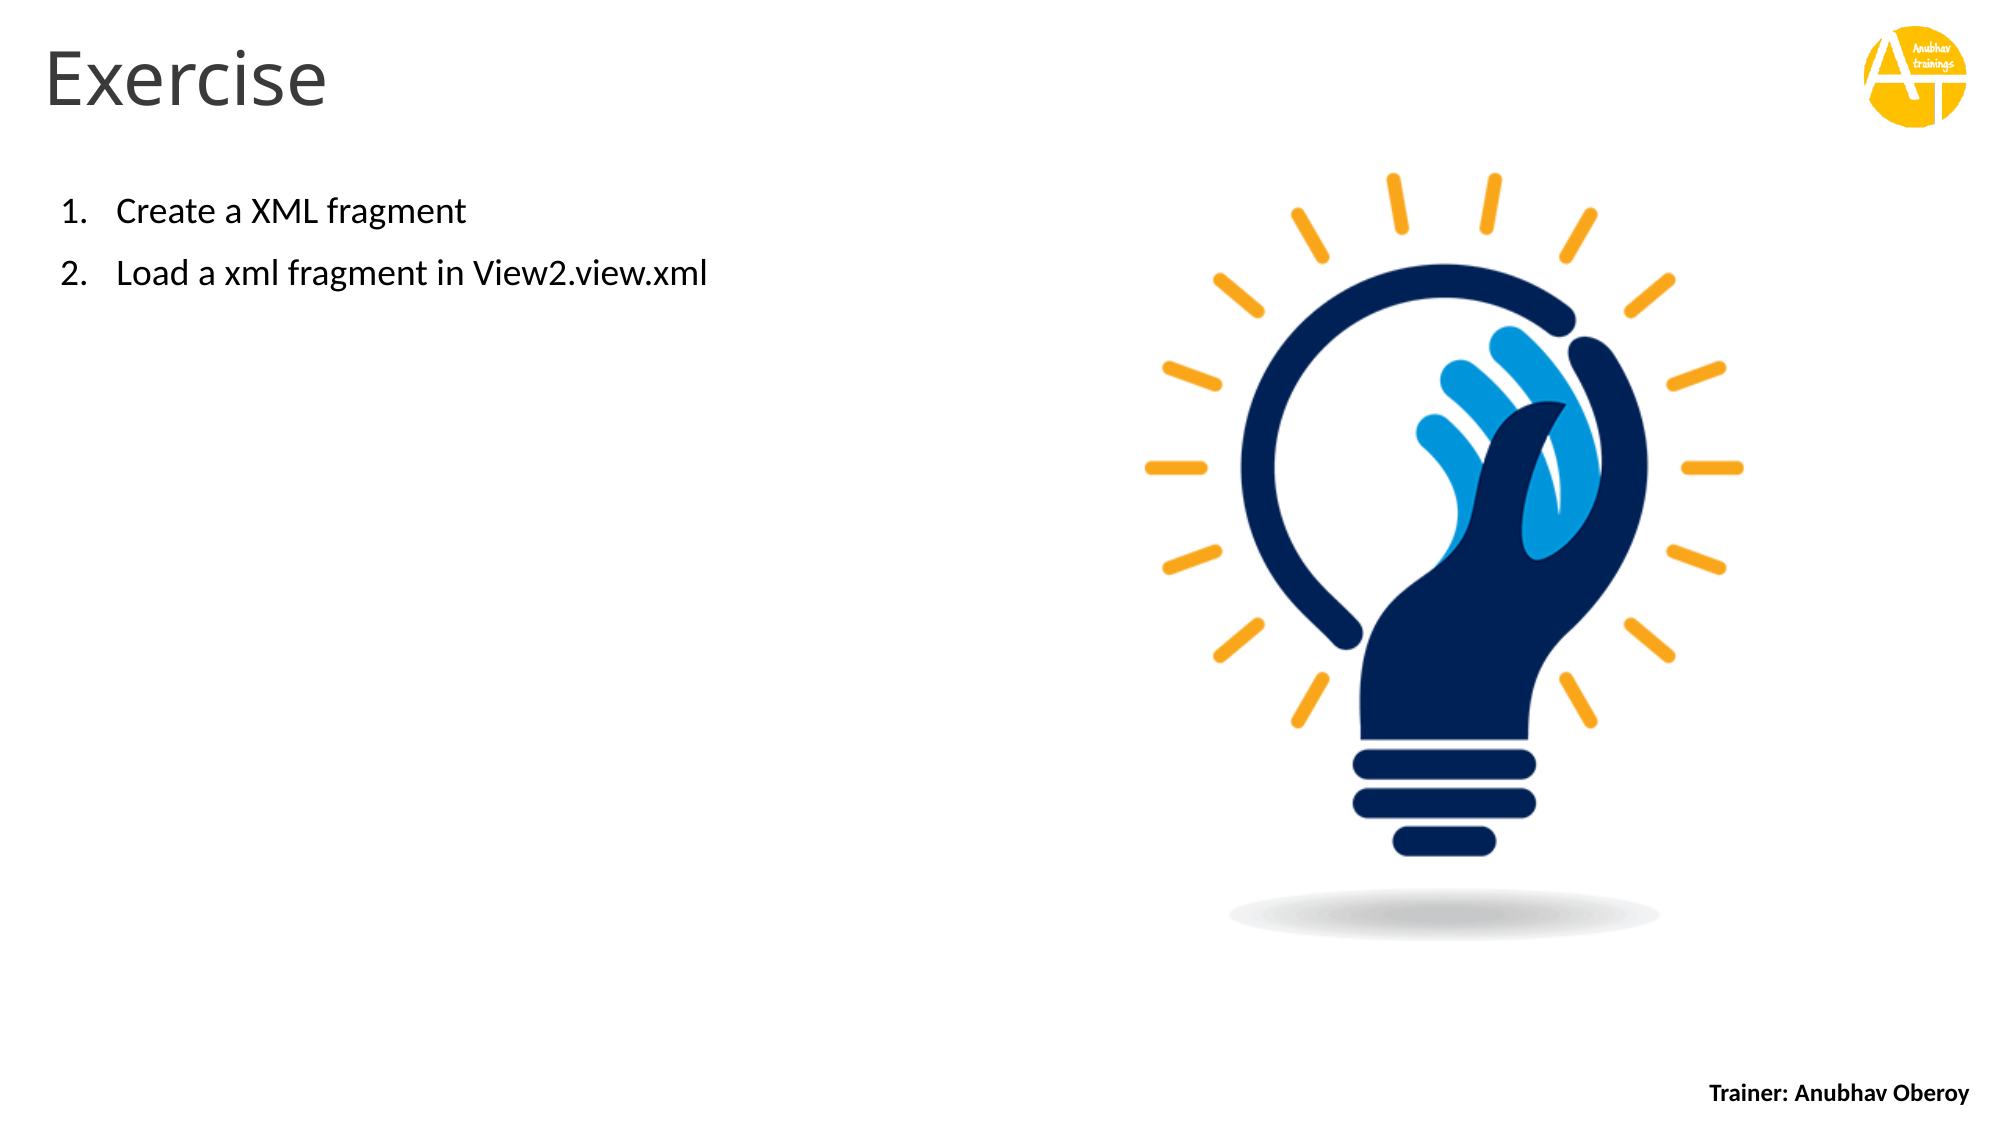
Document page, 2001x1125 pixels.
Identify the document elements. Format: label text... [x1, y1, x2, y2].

picture [1853, 19, 1972, 136]
subtitle Create a XML fragment Load a xml fragment in View2.view.xml [45, 184, 1134, 456]
text_box Trainer: Anubhav Oberoy [1657, 1074, 2000, 1109]
title Exercise [28, 13, 1883, 130]
picture [1134, 157, 1749, 968]
